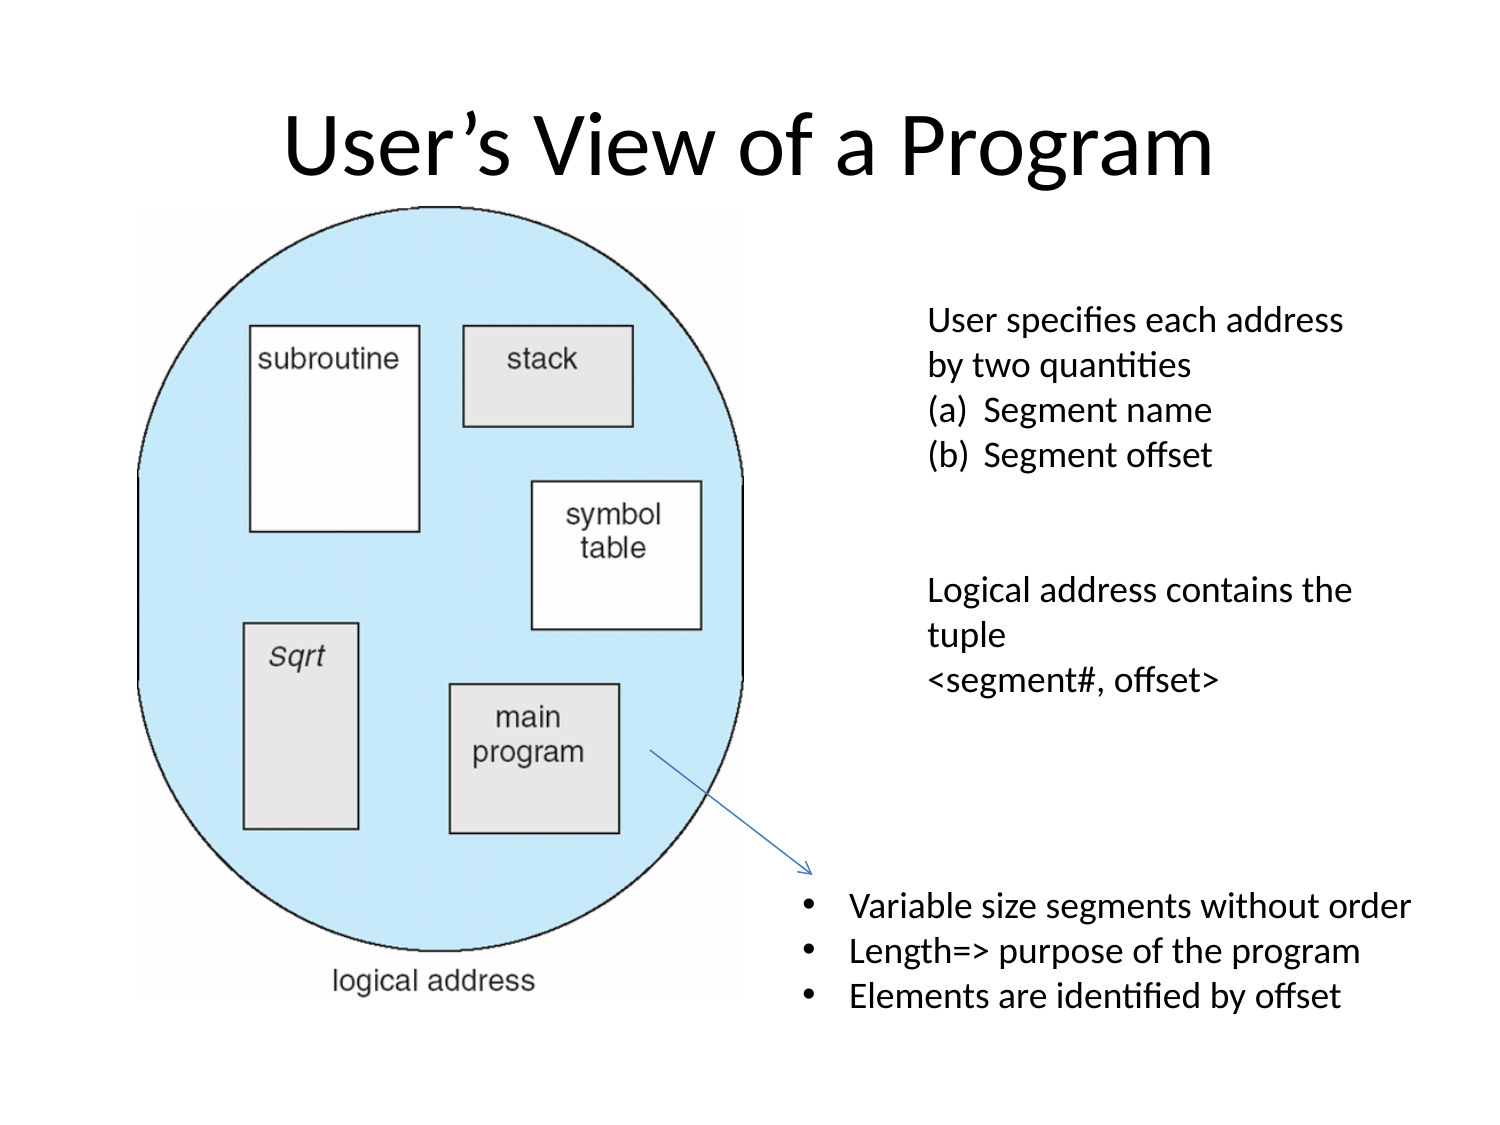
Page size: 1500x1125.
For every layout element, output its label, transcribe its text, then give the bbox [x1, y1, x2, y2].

title User’s View of a Program [75, 45, 1425, 233]
picture [137, 206, 744, 1001]
text_box Variable size segments without order Length=> purpose of the program Elements are identified by offset [787, 873, 1438, 1024]
text_box User specifies each address by two quantities Segment name Segment offset Logical address contains the tuple <segment#, offset> [912, 287, 1375, 708]
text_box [649, 749, 813, 876]
